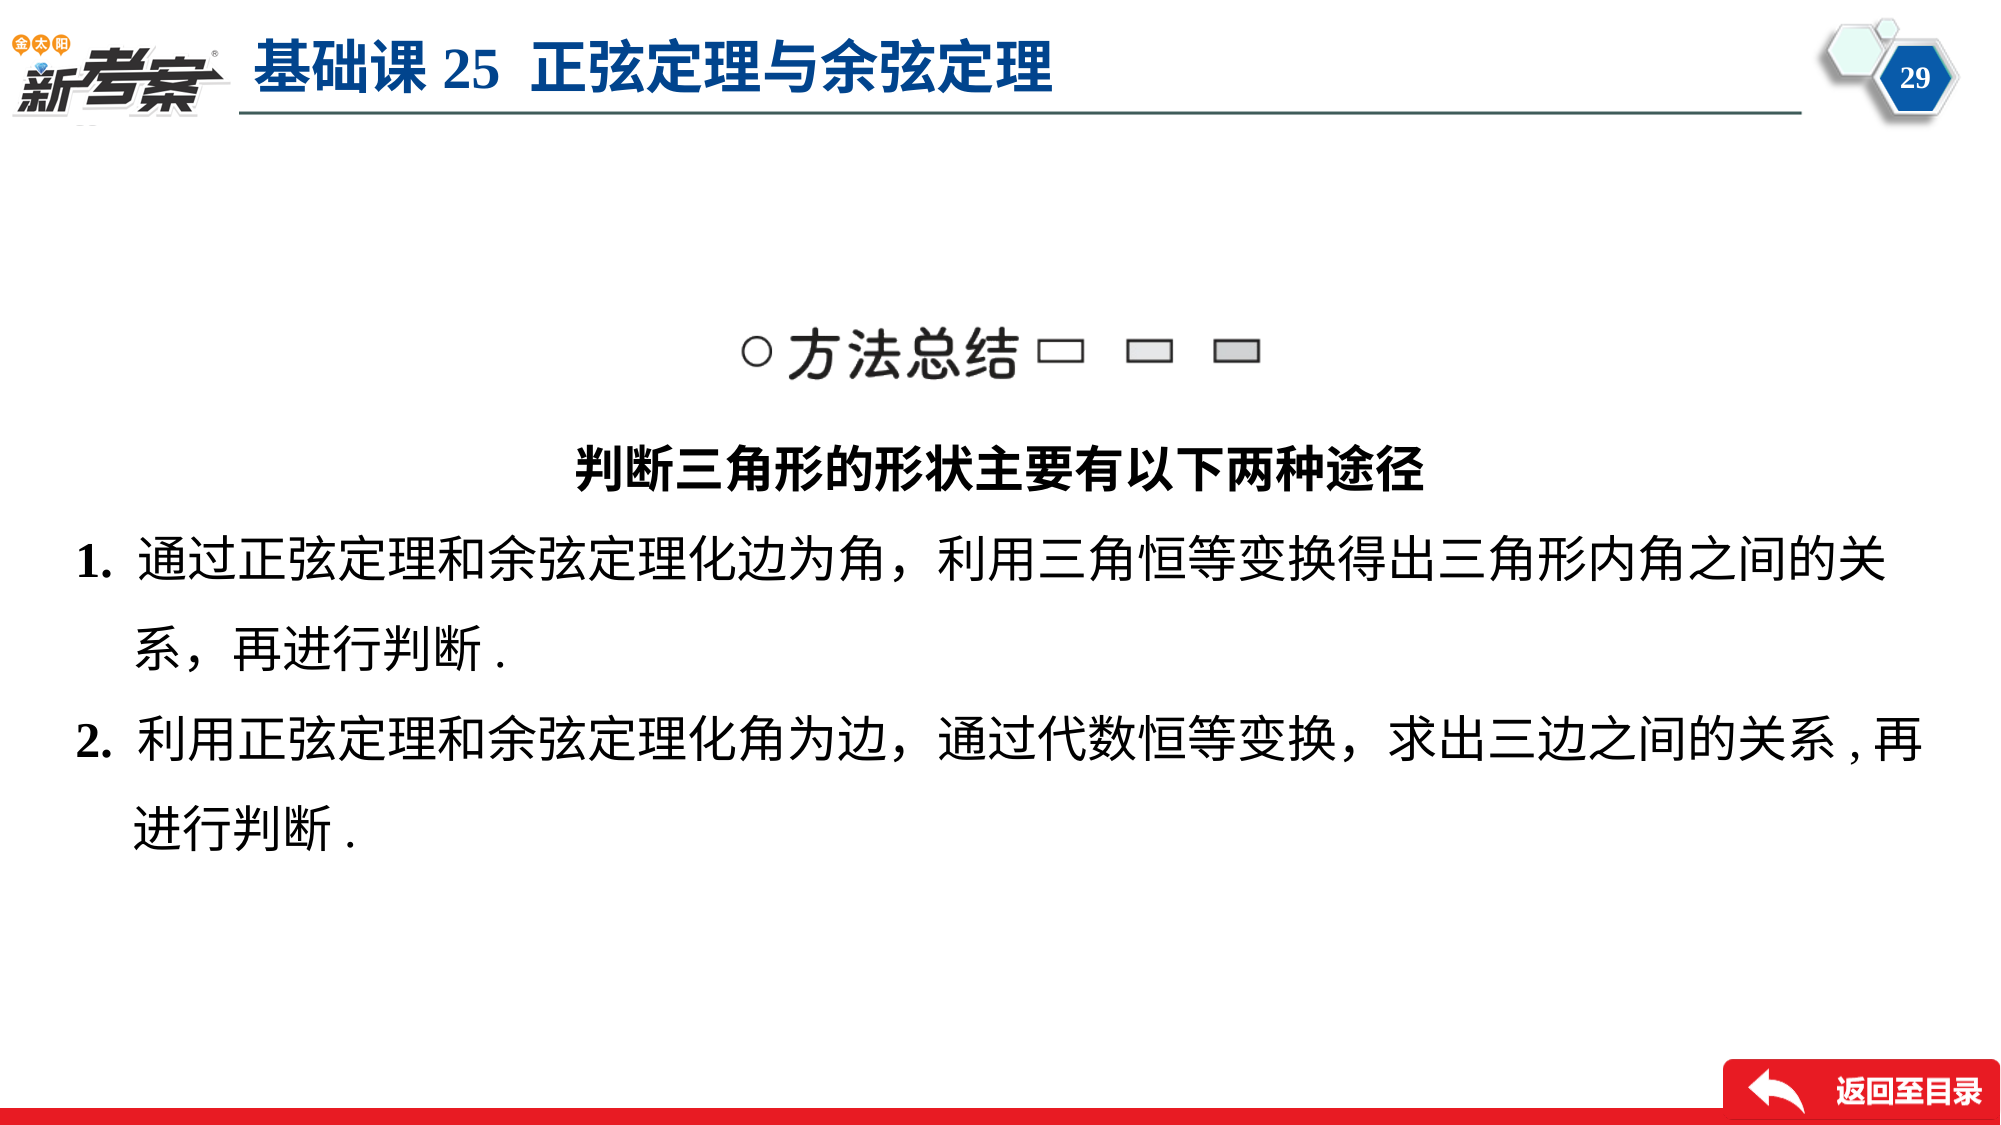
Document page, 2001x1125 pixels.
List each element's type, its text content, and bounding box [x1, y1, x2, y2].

picture [0, 0, 2001, 1125]
text_box 判断三角形的形状主要有以下两种途径 1. 通过正弦定理和余弦定理化边为角，利用三角恒等变换得出三角形内角之间的关 系，再进行判断. 2. 利用正弦定理和余弦定理化角为边，通过代数恒等变换，求出三边之间的关系,再 进行判断. [82, 407, 1917, 848]
